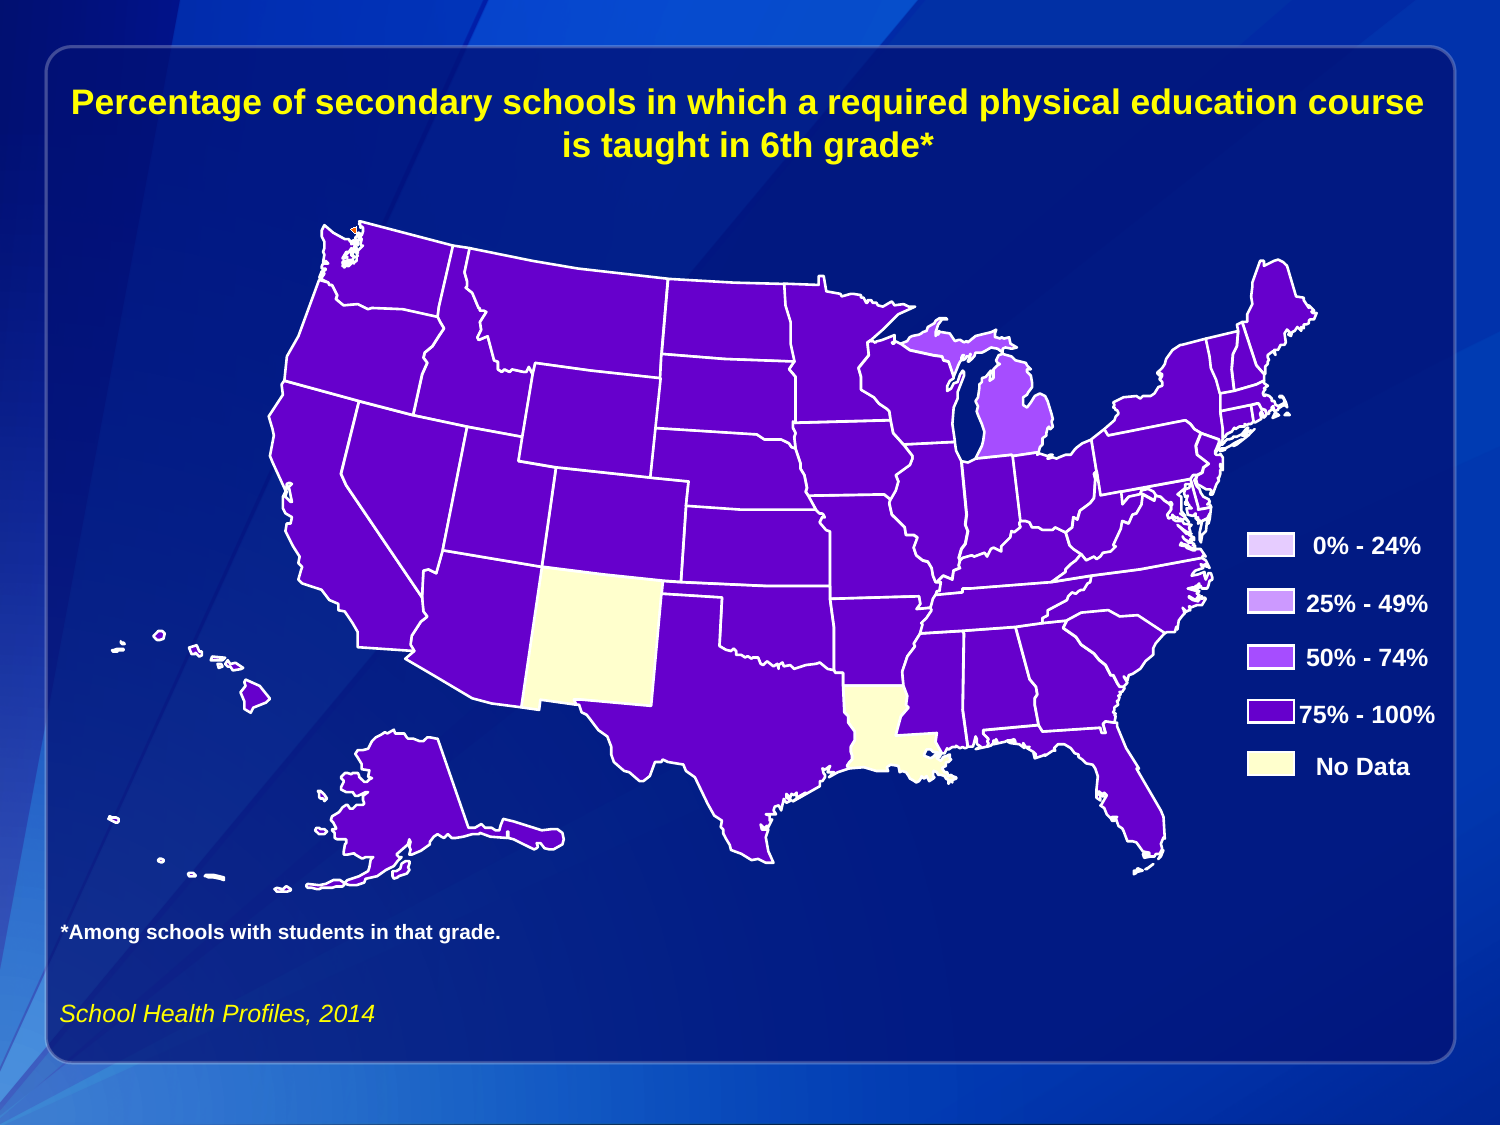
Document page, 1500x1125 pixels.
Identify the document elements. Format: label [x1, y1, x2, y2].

text_box [108, 729, 565, 892]
text_box [1133, 868, 1143, 875]
text_box [1145, 863, 1154, 870]
text_box [111, 630, 271, 714]
text_box [1300, 742, 1426, 788]
text_box [1248, 634, 1444, 680]
text_box [268, 238, 1317, 863]
text_box [1248, 580, 1444, 626]
text_box [44, 990, 537, 1036]
text_box [45, 911, 1367, 951]
title [41, 6, 1455, 238]
text_box [1248, 533, 1294, 557]
text_box [1248, 690, 1451, 736]
text_box [1248, 752, 1294, 775]
text_box [1297, 522, 1437, 567]
picture [0, 0, 1500, 1125]
